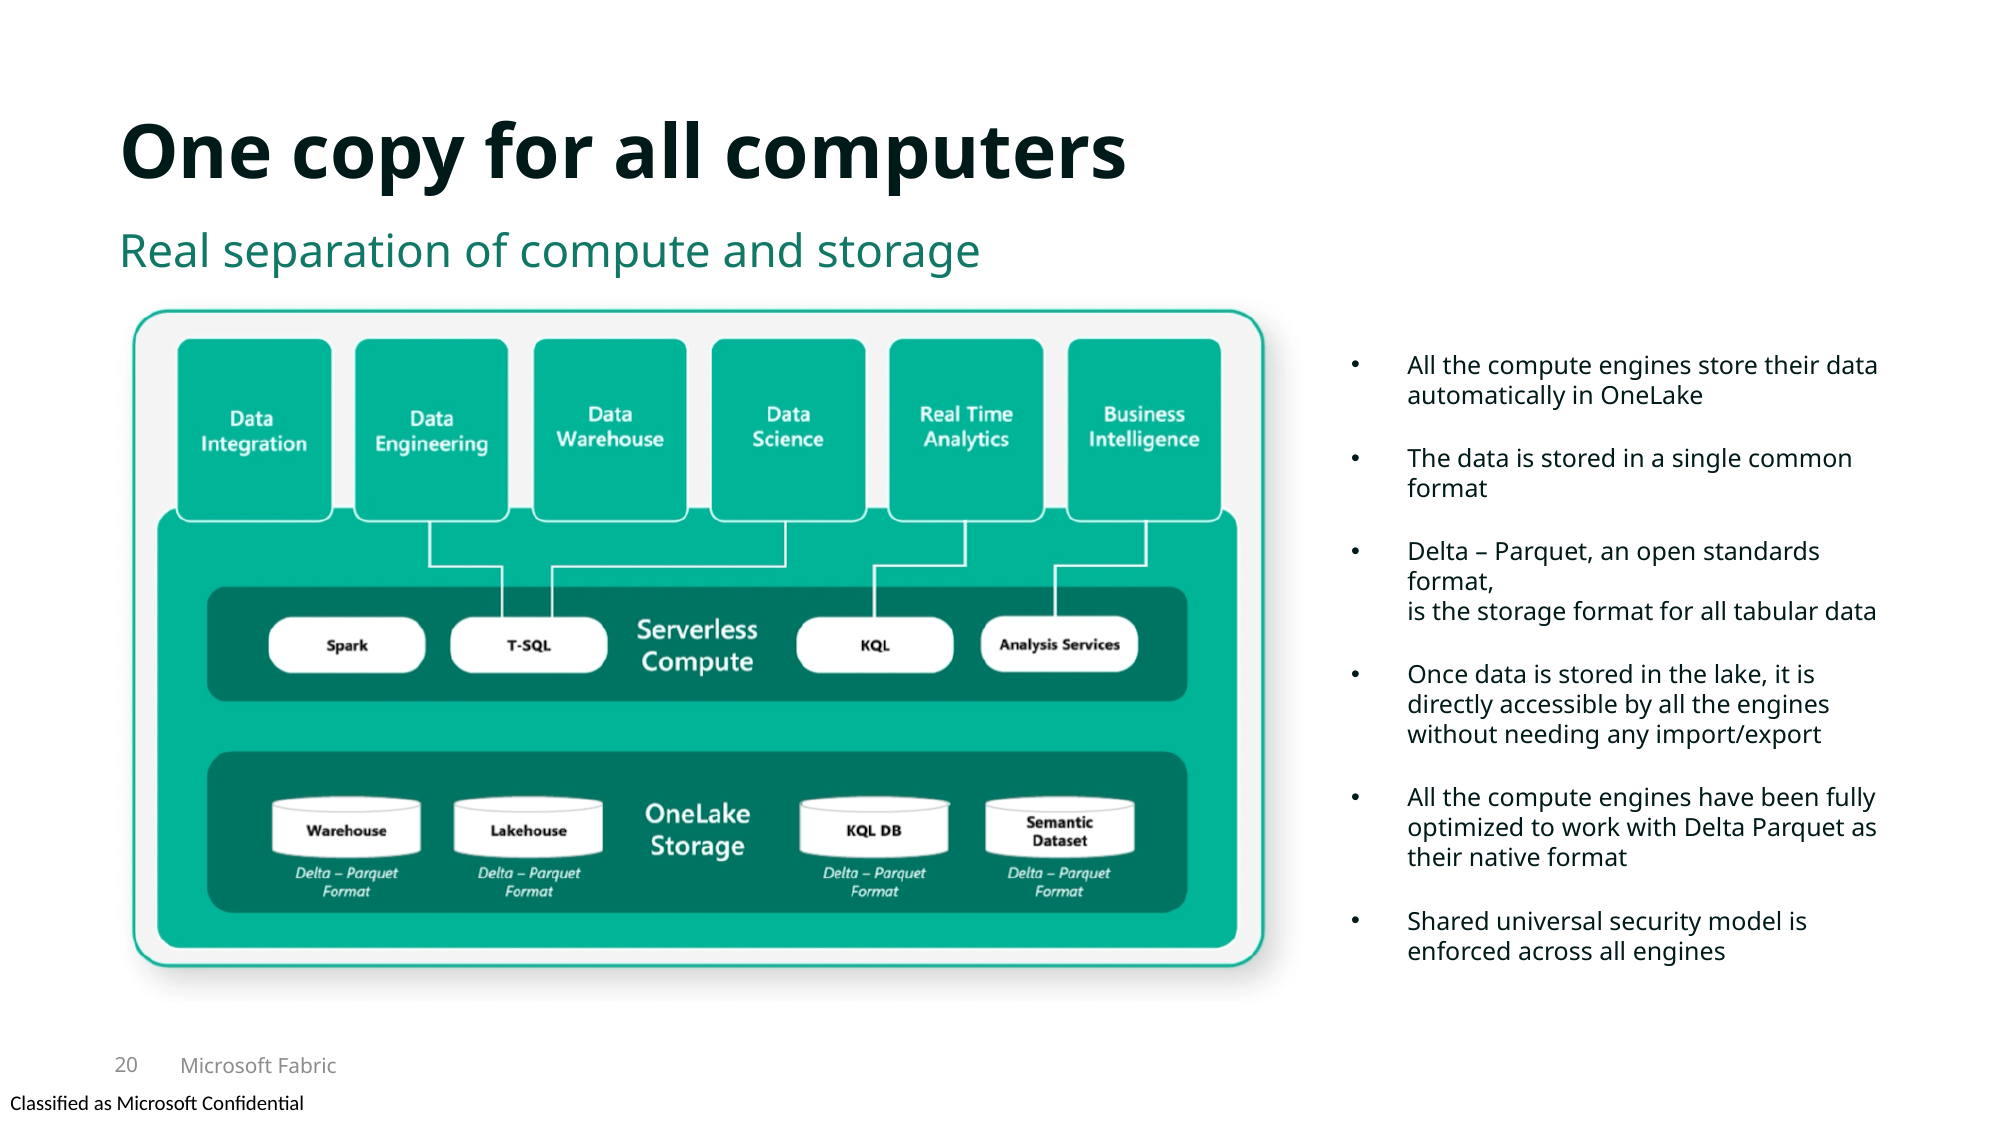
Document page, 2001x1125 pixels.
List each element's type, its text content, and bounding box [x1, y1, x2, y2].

text_box All the compute engines store their data automatically in OneLake The data is stored in a single common format Delta – Parquet, an open standards format, is the storage format for all tabular data Once data is stored in the lake, it is directly accessible by all the engines without needing any import/export All the compute engines have been fully optimized to work with Delta Parquet as their native format Shared universal security model is enforced across all engines [1337, 341, 1910, 973]
slide_number 20 [99, 1035, 165, 1096]
subtitle Real separation of compute and storage [104, 214, 1884, 275]
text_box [84, 285, 1337, 1003]
footer Microsoft Fabric [165, 1035, 507, 1096]
title One copy for all computers [104, 106, 1884, 204]
